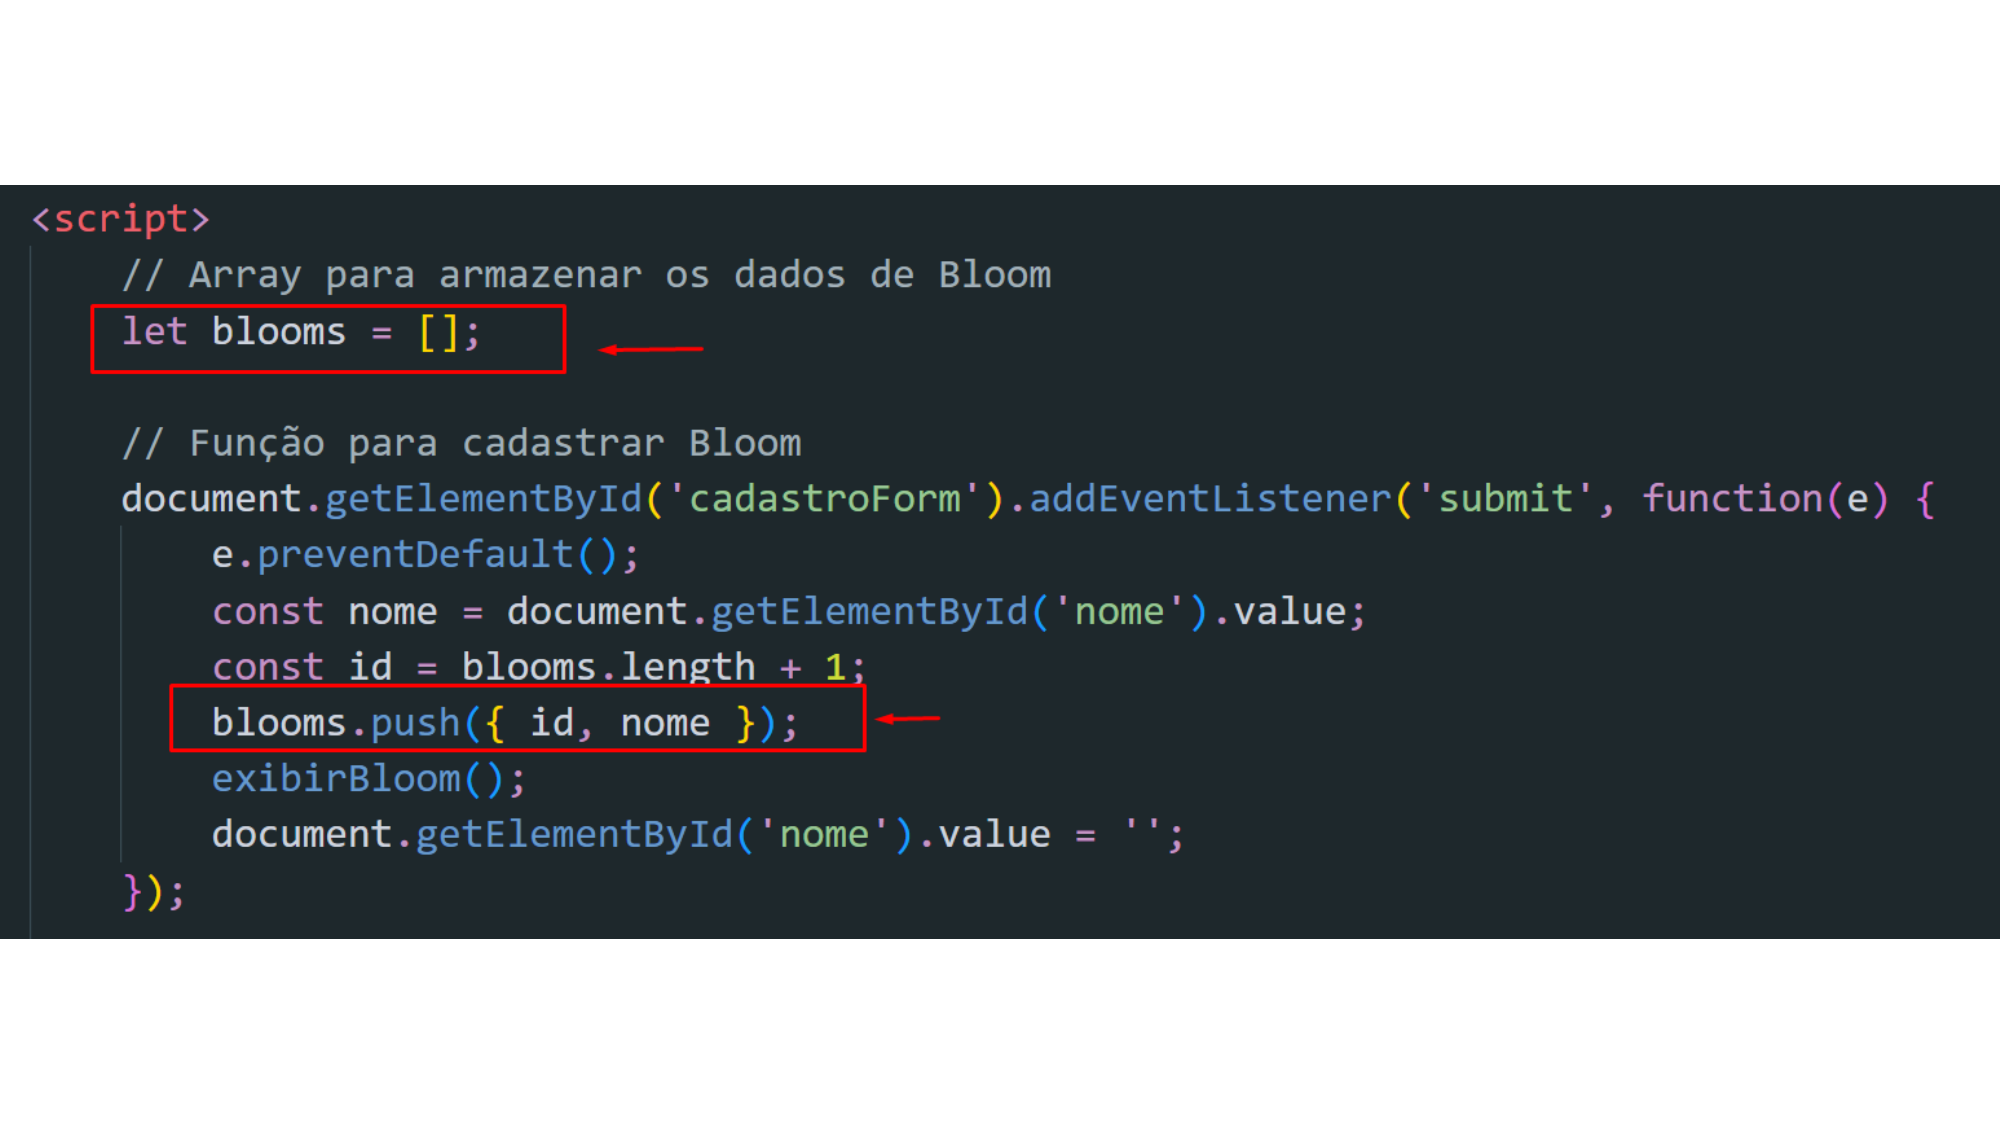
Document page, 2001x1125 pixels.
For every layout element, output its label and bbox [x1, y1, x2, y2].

picture [0, 185, 2000, 939]
